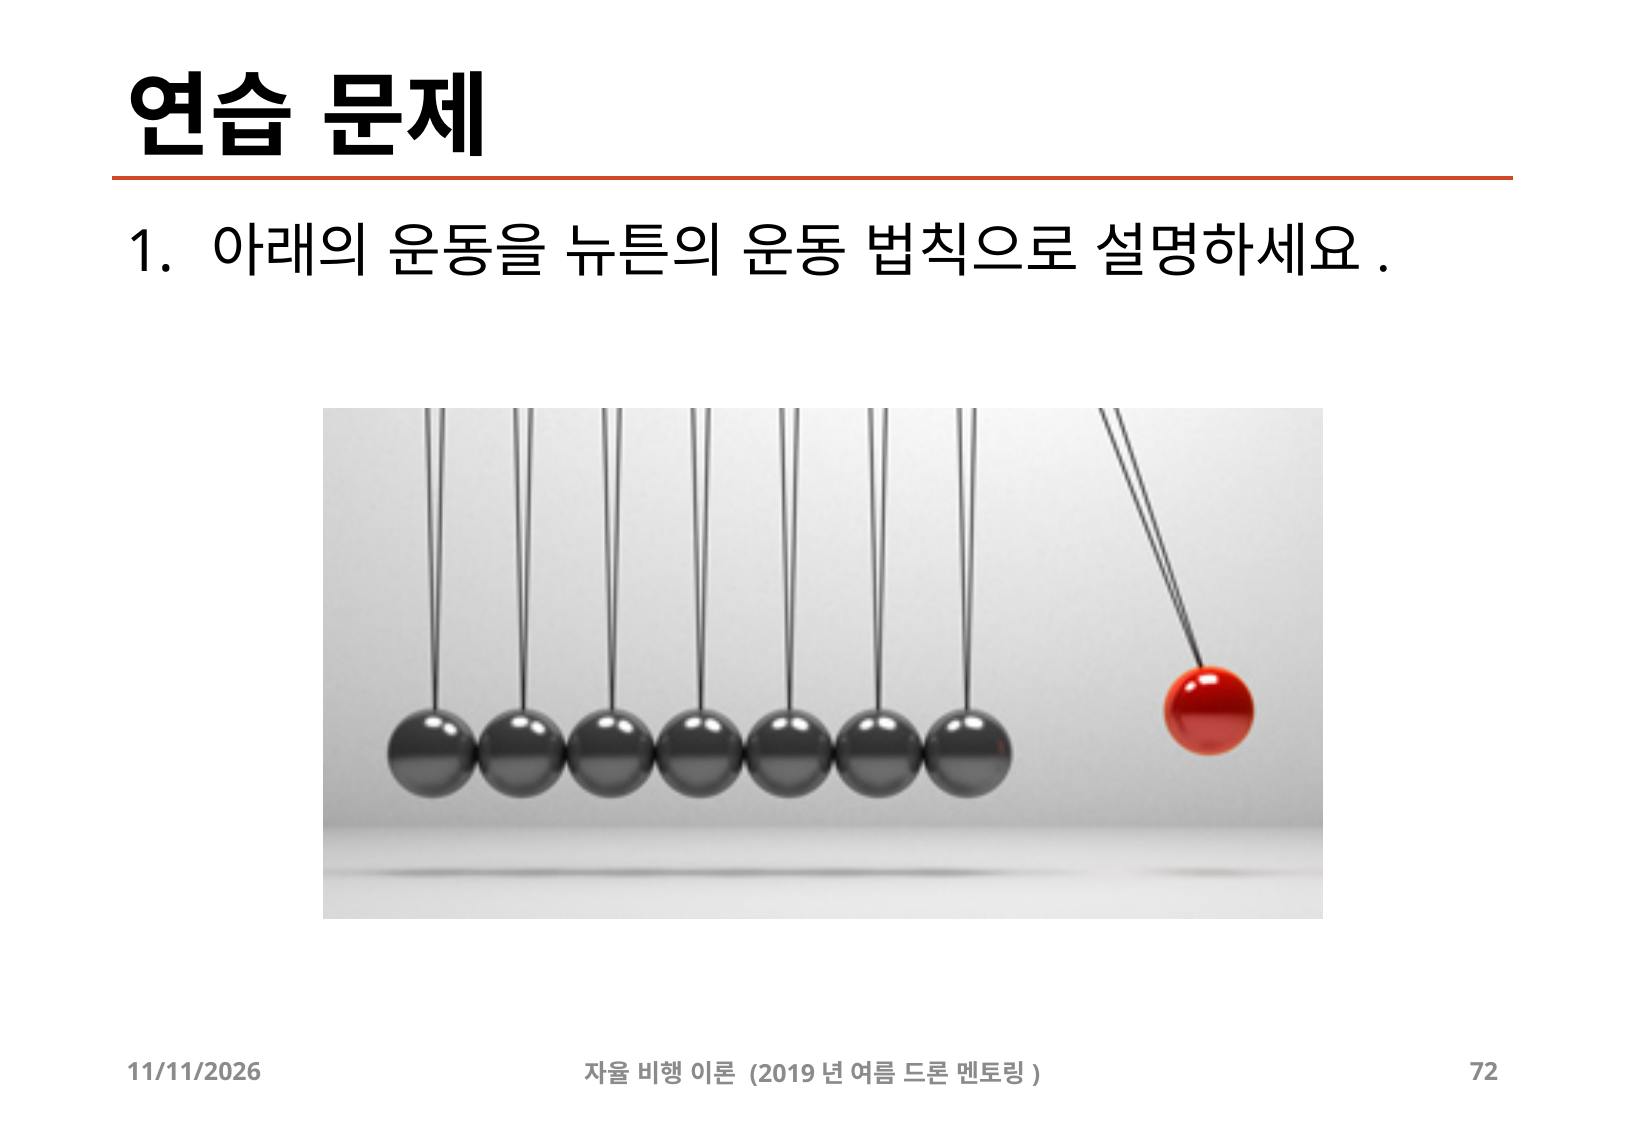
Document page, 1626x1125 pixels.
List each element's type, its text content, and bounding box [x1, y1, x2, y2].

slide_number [111, 1042, 303, 1103]
title 연습 문제 [111, 59, 1514, 179]
footer 자율 비행 이론 (2019년 여름 드론 멘토링) [538, 1042, 1087, 1103]
slide_number 72 [1433, 1042, 1514, 1103]
list 아래의 운동을 뉴튼의 운동 법칙으로 설명하세요. [111, 205, 1514, 360]
picture [323, 408, 1323, 919]
